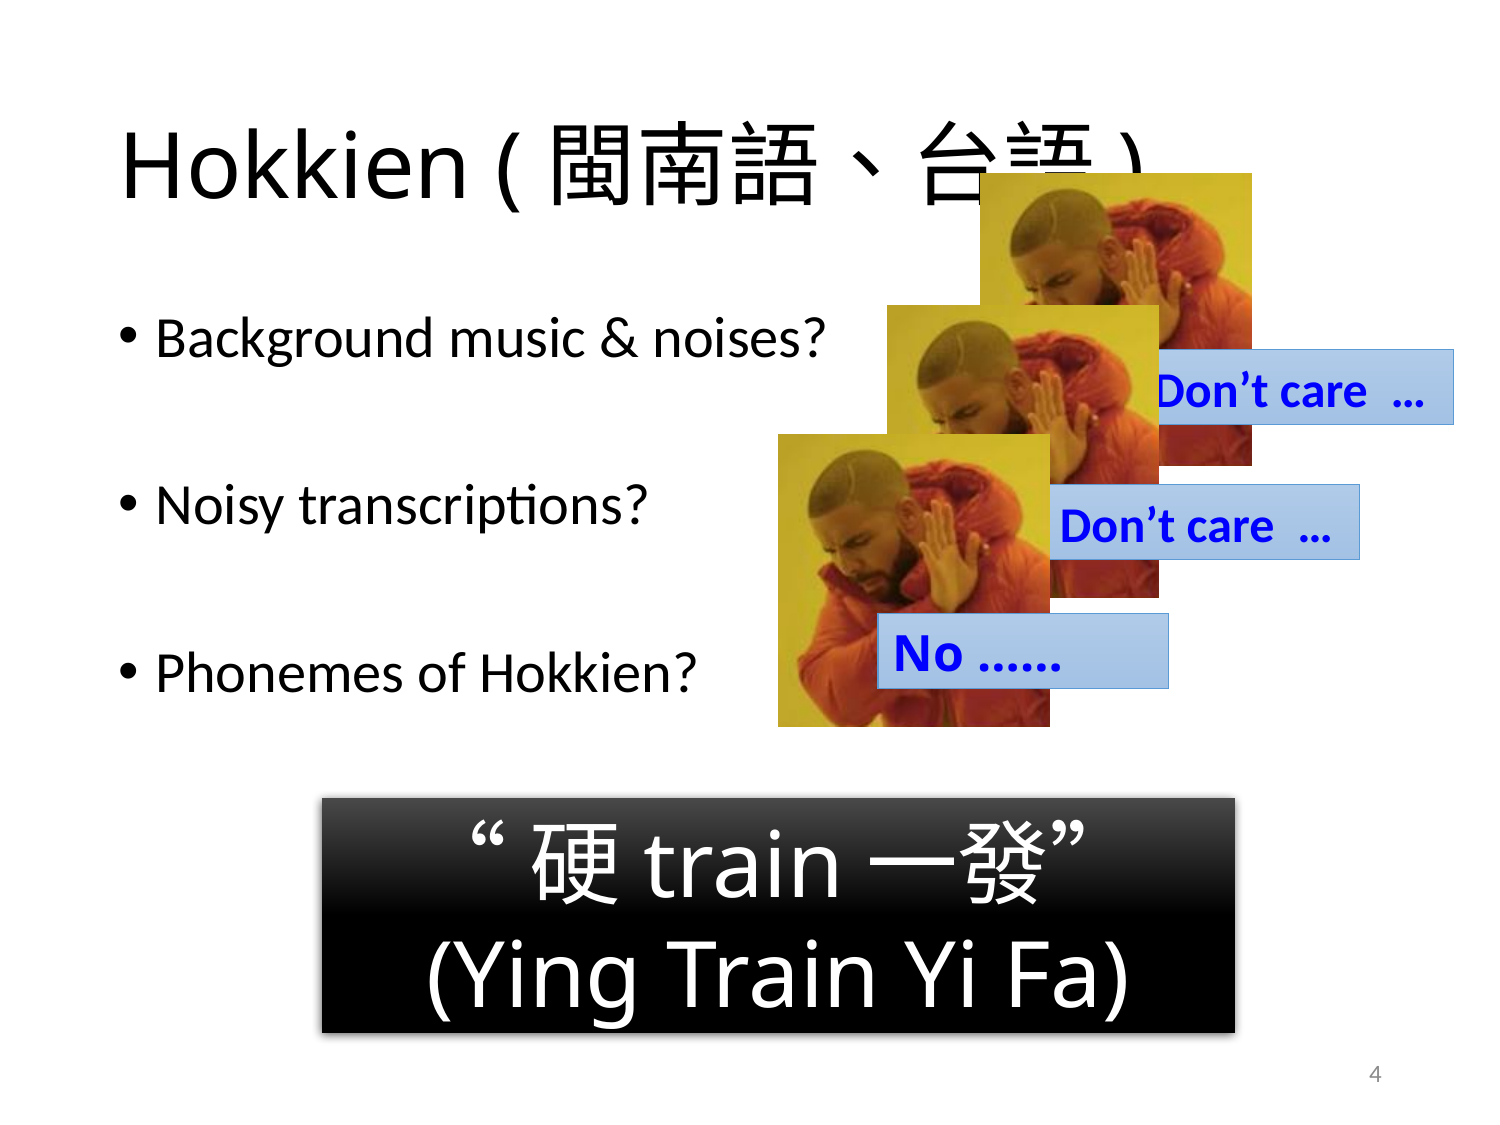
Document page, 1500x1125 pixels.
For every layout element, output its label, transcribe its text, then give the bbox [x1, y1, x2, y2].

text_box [778, 434, 1169, 727]
text_box “硬train一發” (Ying Train Yi Fa) [322, 798, 1235, 1033]
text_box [980, 173, 1454, 466]
title Hokkien (閩南語、台語) [103, 59, 1397, 278]
list Background music & noises? Noisy transcriptions? Phonemes of Hokkien? [103, 299, 1397, 1014]
slide_number 4 [1059, 1042, 1397, 1103]
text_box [887, 305, 1361, 598]
